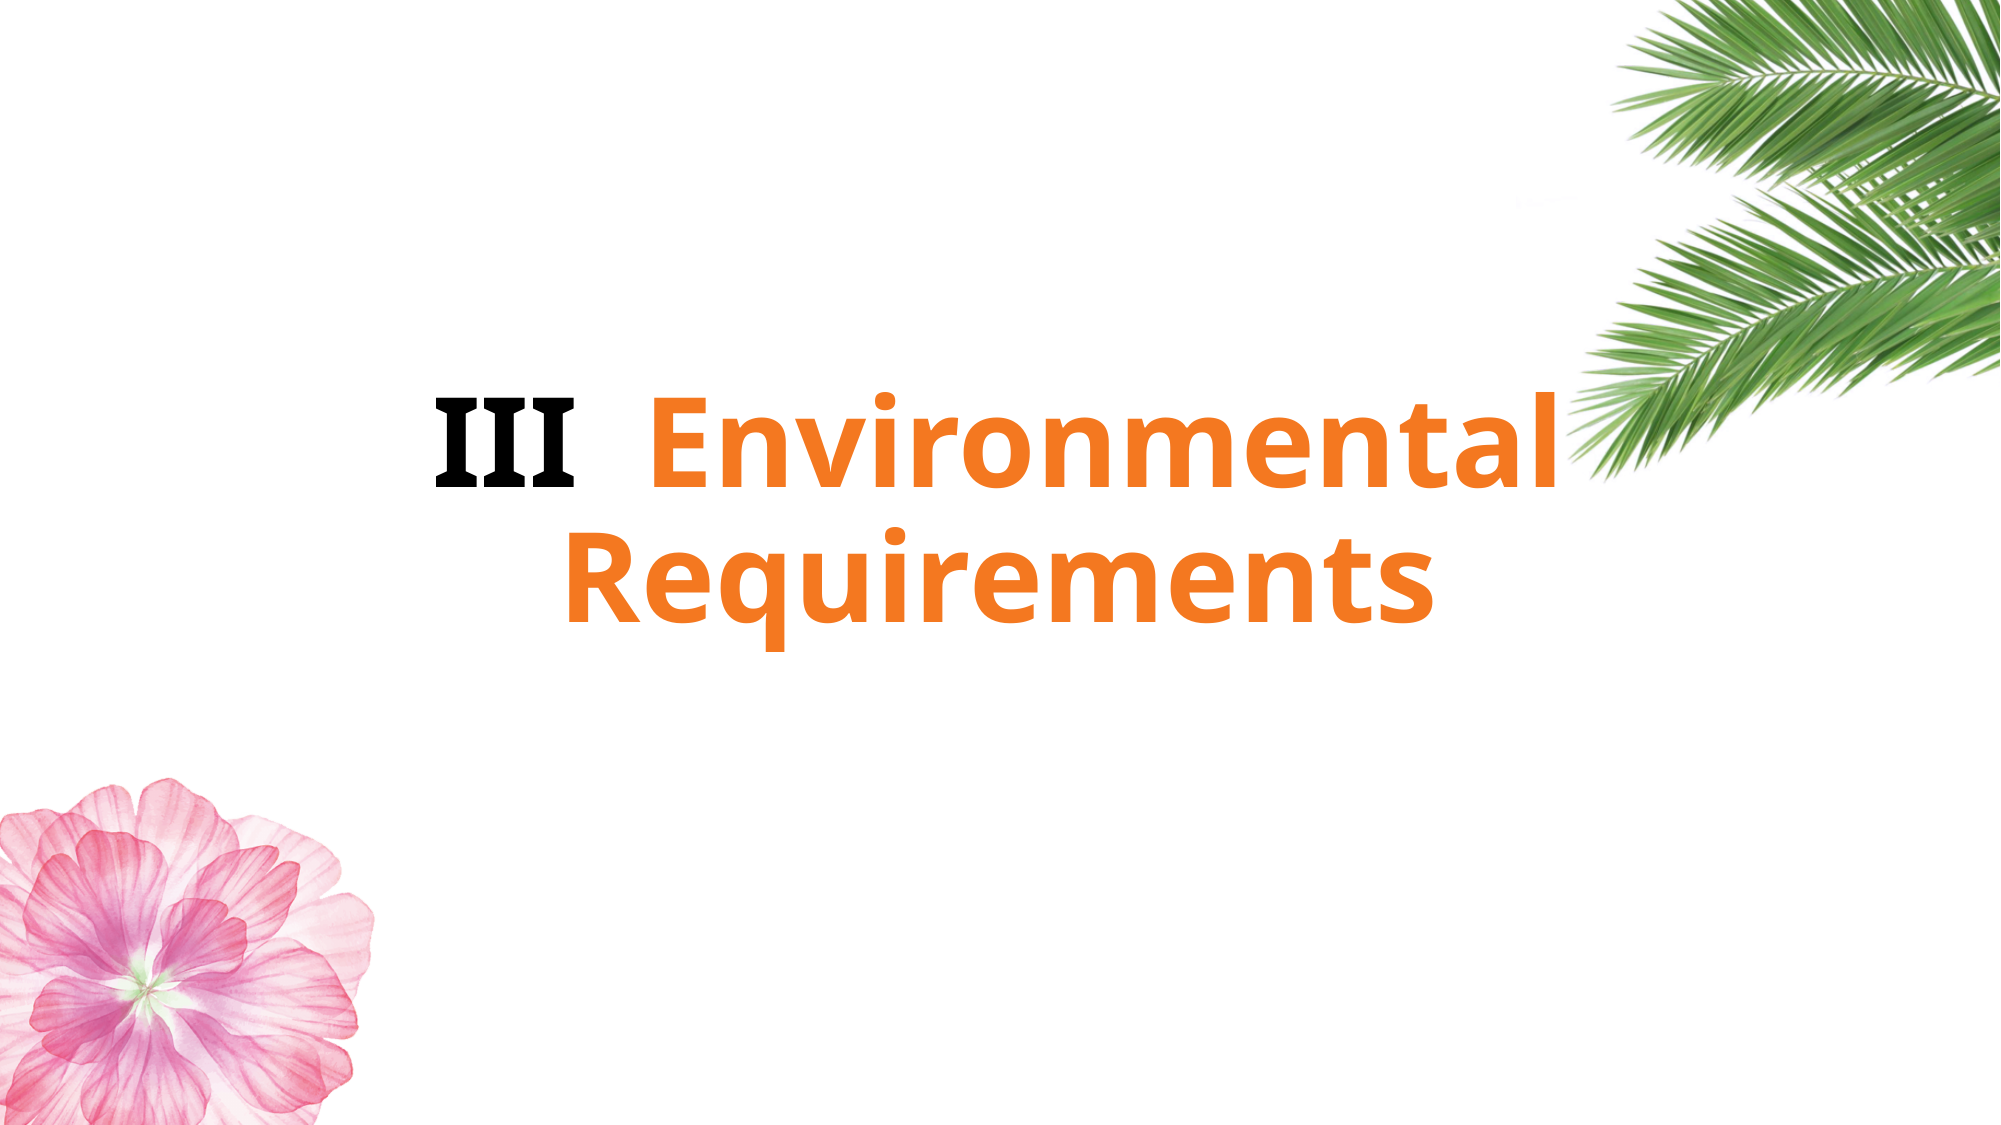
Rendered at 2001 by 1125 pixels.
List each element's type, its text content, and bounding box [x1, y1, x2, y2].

title III Environmental Requirements [136, 280, 1862, 749]
picture [0, 716, 420, 1125]
picture [1515, 0, 2000, 595]
